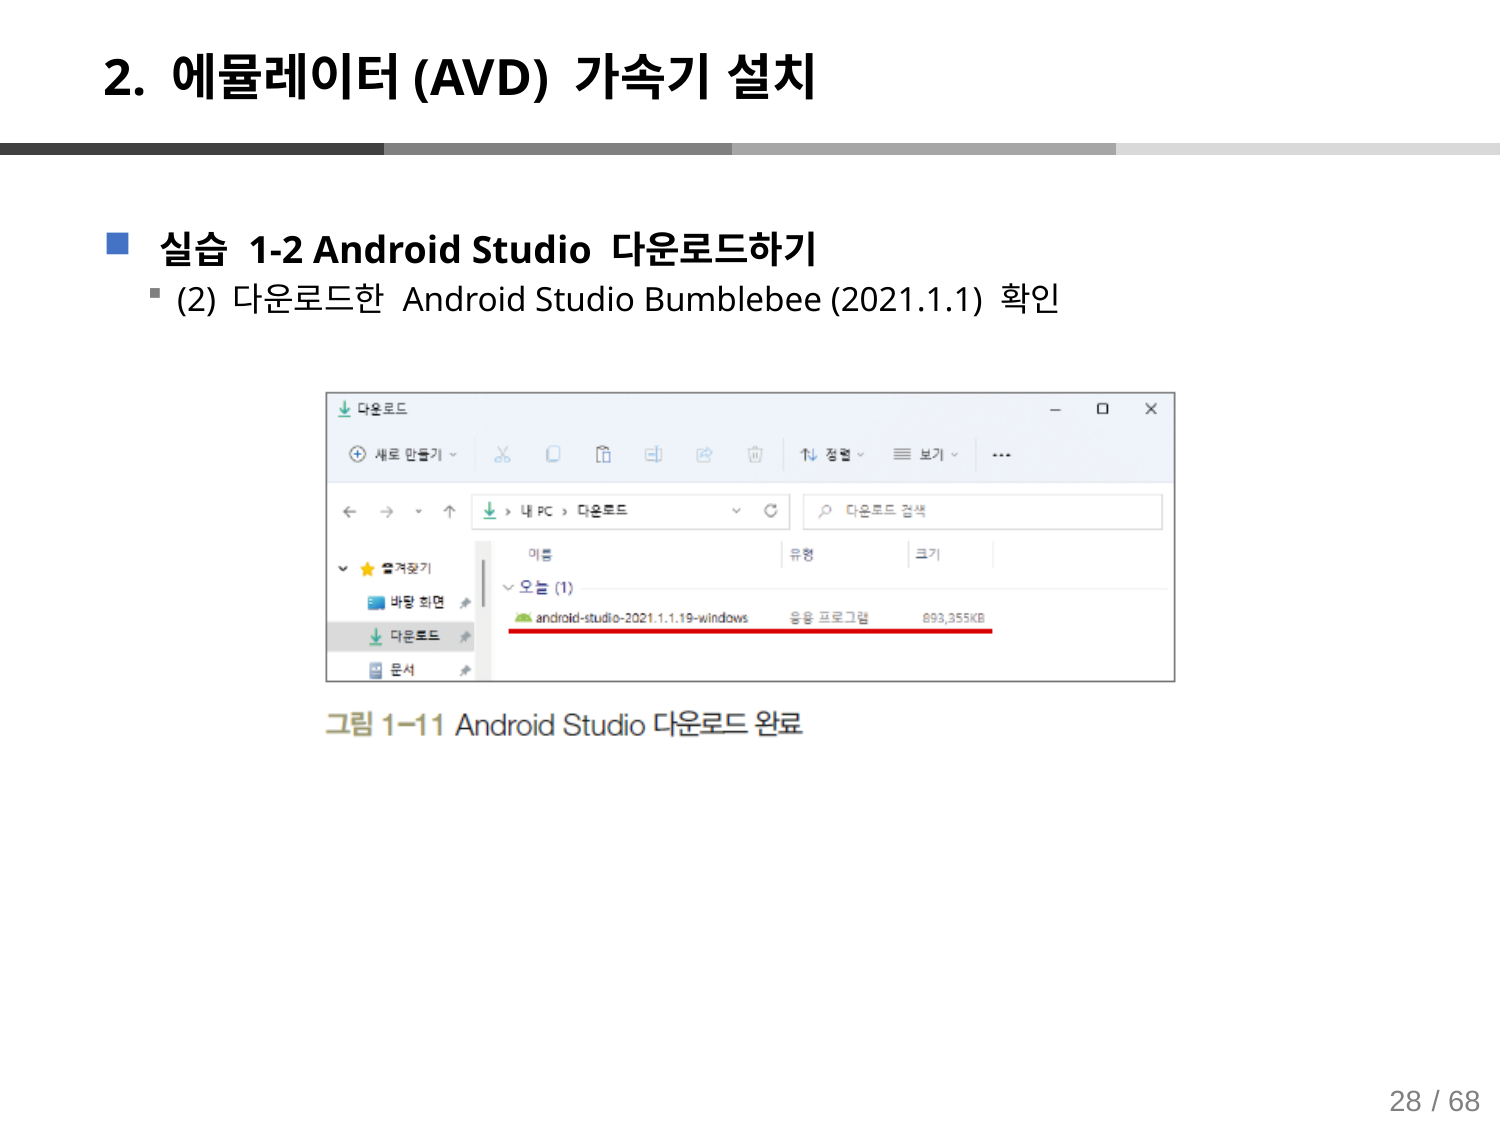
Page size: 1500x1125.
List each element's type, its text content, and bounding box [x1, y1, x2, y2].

title 2. 에뮬레이터(AVD) 가속기 설치 [88, 30, 1211, 121]
picture [318, 386, 1182, 739]
list 실습 1-2 Android Studio 다운로드하기 (2) 다운로드한 Android Studio Bumblebee (2021.1.1) 확인 [88, 196, 1436, 1083]
